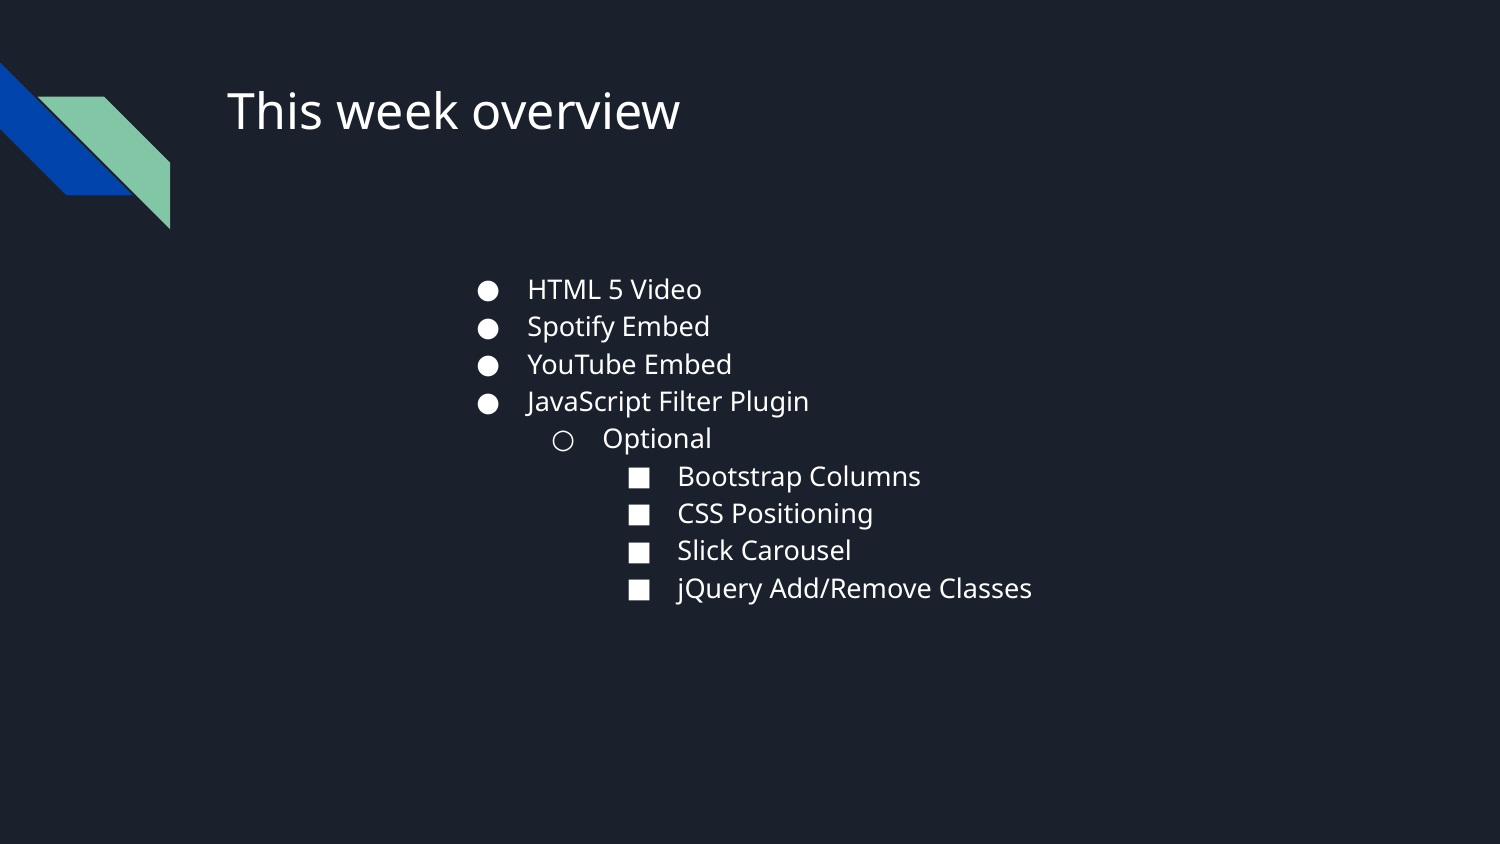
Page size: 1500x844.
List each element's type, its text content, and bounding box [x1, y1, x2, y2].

title This week overview [212, 64, 1368, 215]
text_box HTML 5 Video Spotify Embed YouTube Embed JavaScript Filter Plugin Optional Bootstrap Columns CSS Positioning Slick Carousel jQuery Add/Remove Classes [437, 252, 1118, 731]
